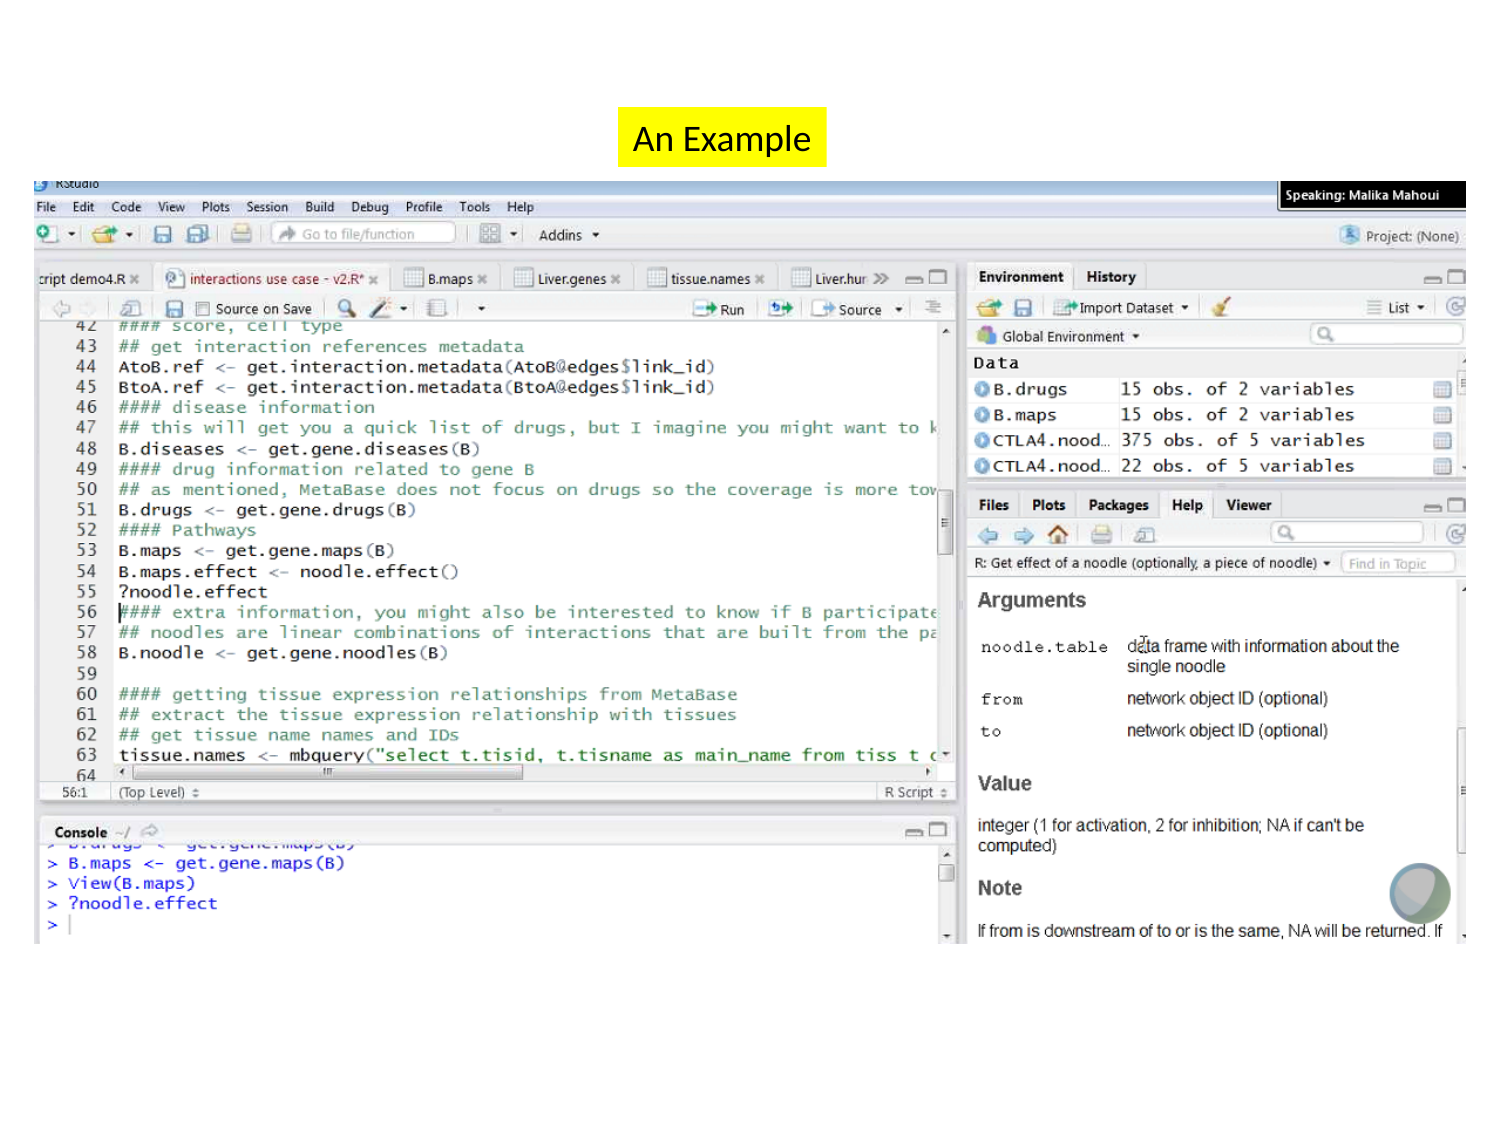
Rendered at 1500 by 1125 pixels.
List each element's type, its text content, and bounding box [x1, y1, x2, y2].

picture [34, 180, 1466, 944]
text_box An Example [618, 107, 827, 167]
